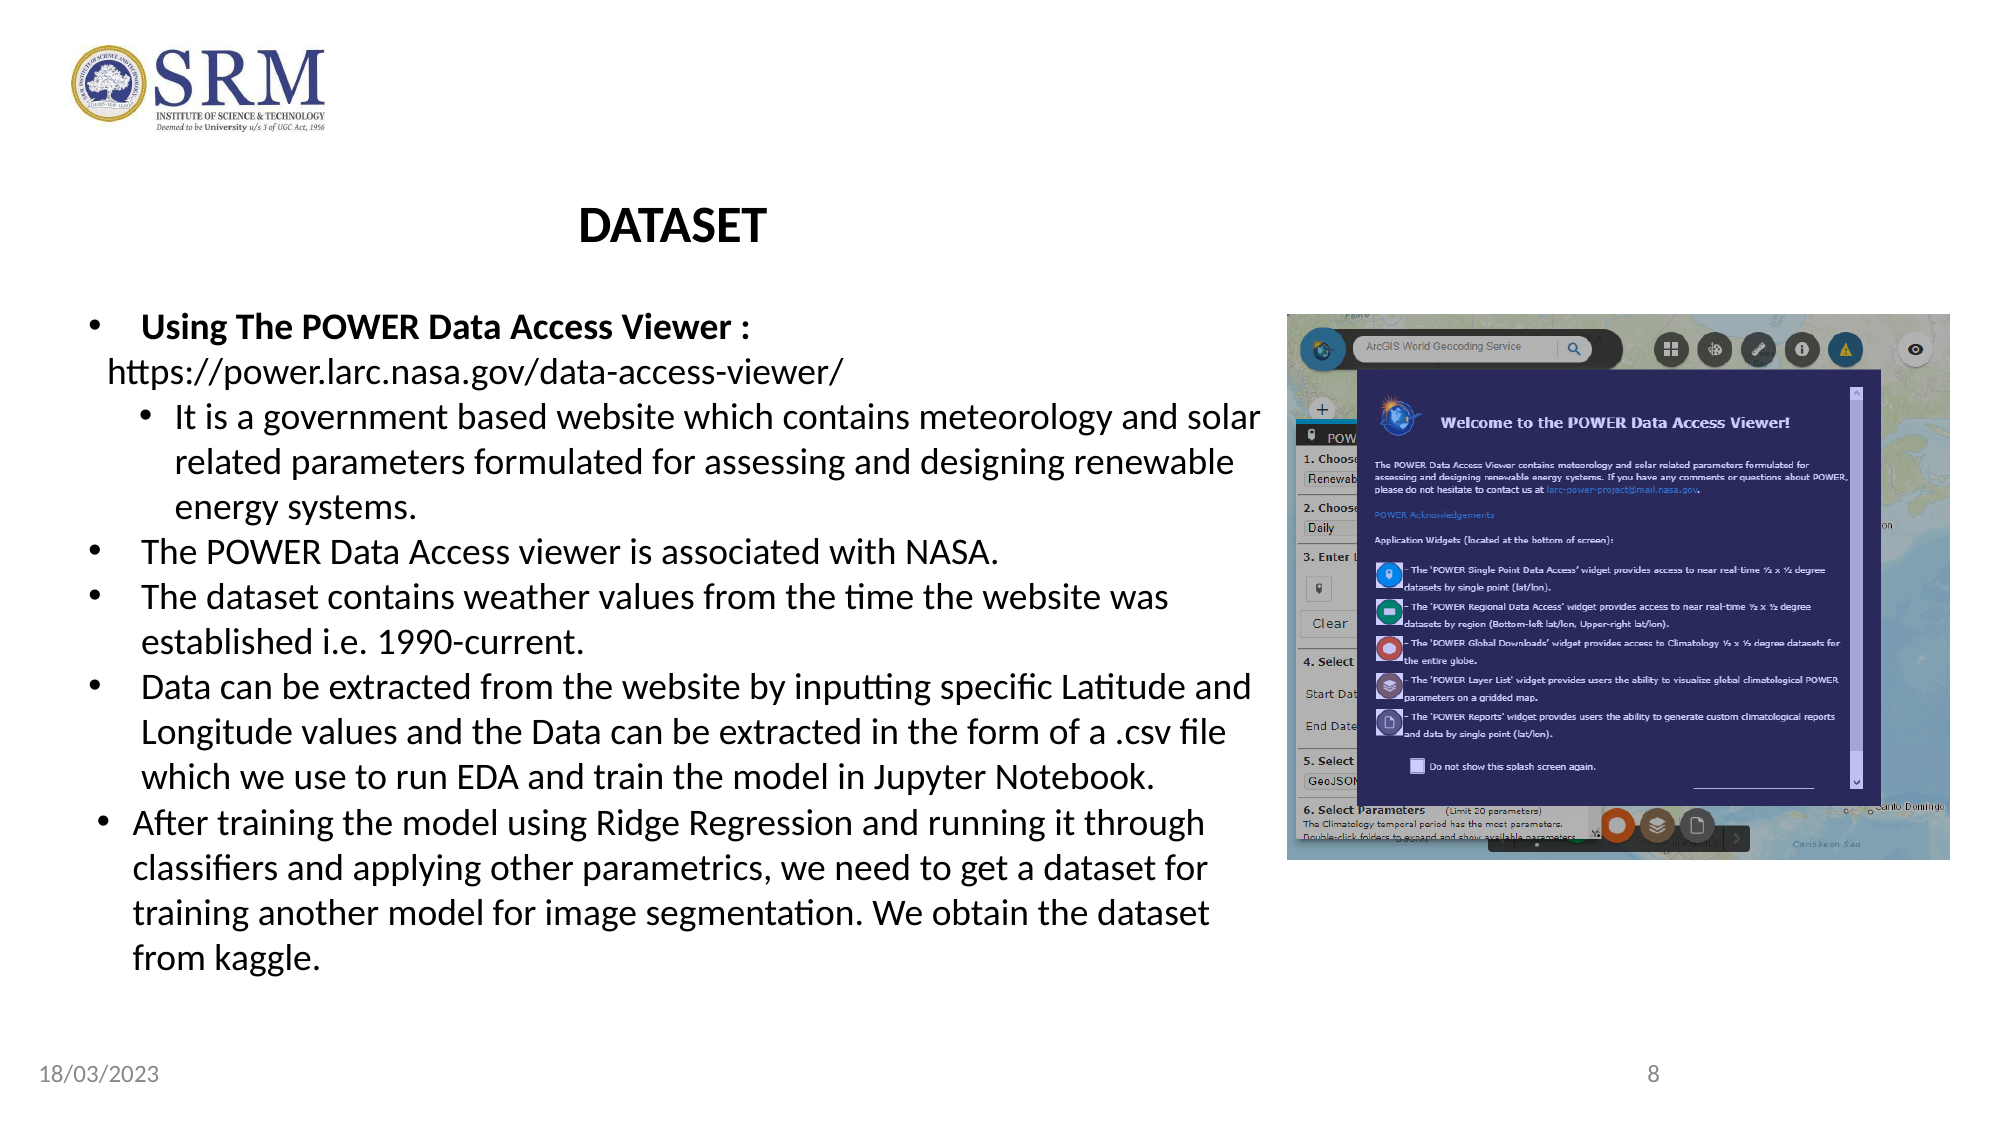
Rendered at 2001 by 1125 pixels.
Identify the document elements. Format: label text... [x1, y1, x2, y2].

picture [71, 45, 326, 132]
list DATASET Using The POWER Data Access Viewer : https://power.larc.nasa.gov/data-access-viewer/ It is a government based website which contains meteorology and solar related parameters formulated for assessing and designing renewable energy systems. The POWER Data Access viewer is associated with NASA. The dataset contains weather values from the time the website was established i.e. 1990-current. Data can be extracted from the website by inputting specific Latitude and Longitude values and the Data can be extracted in the form of a .csv file which we use to run EDA and train the model in Jupyter Notebook. After training the model using Ridge Regression and running it through classifiers and applying other parametrics, we need to get a dataset for training another model for image segmentation. We obtain the dataset from kaggle. [58, 182, 1288, 992]
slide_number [23, 1042, 374, 1103]
picture [1287, 314, 1951, 860]
slide_number ‹#› [1325, 1042, 1675, 1103]
